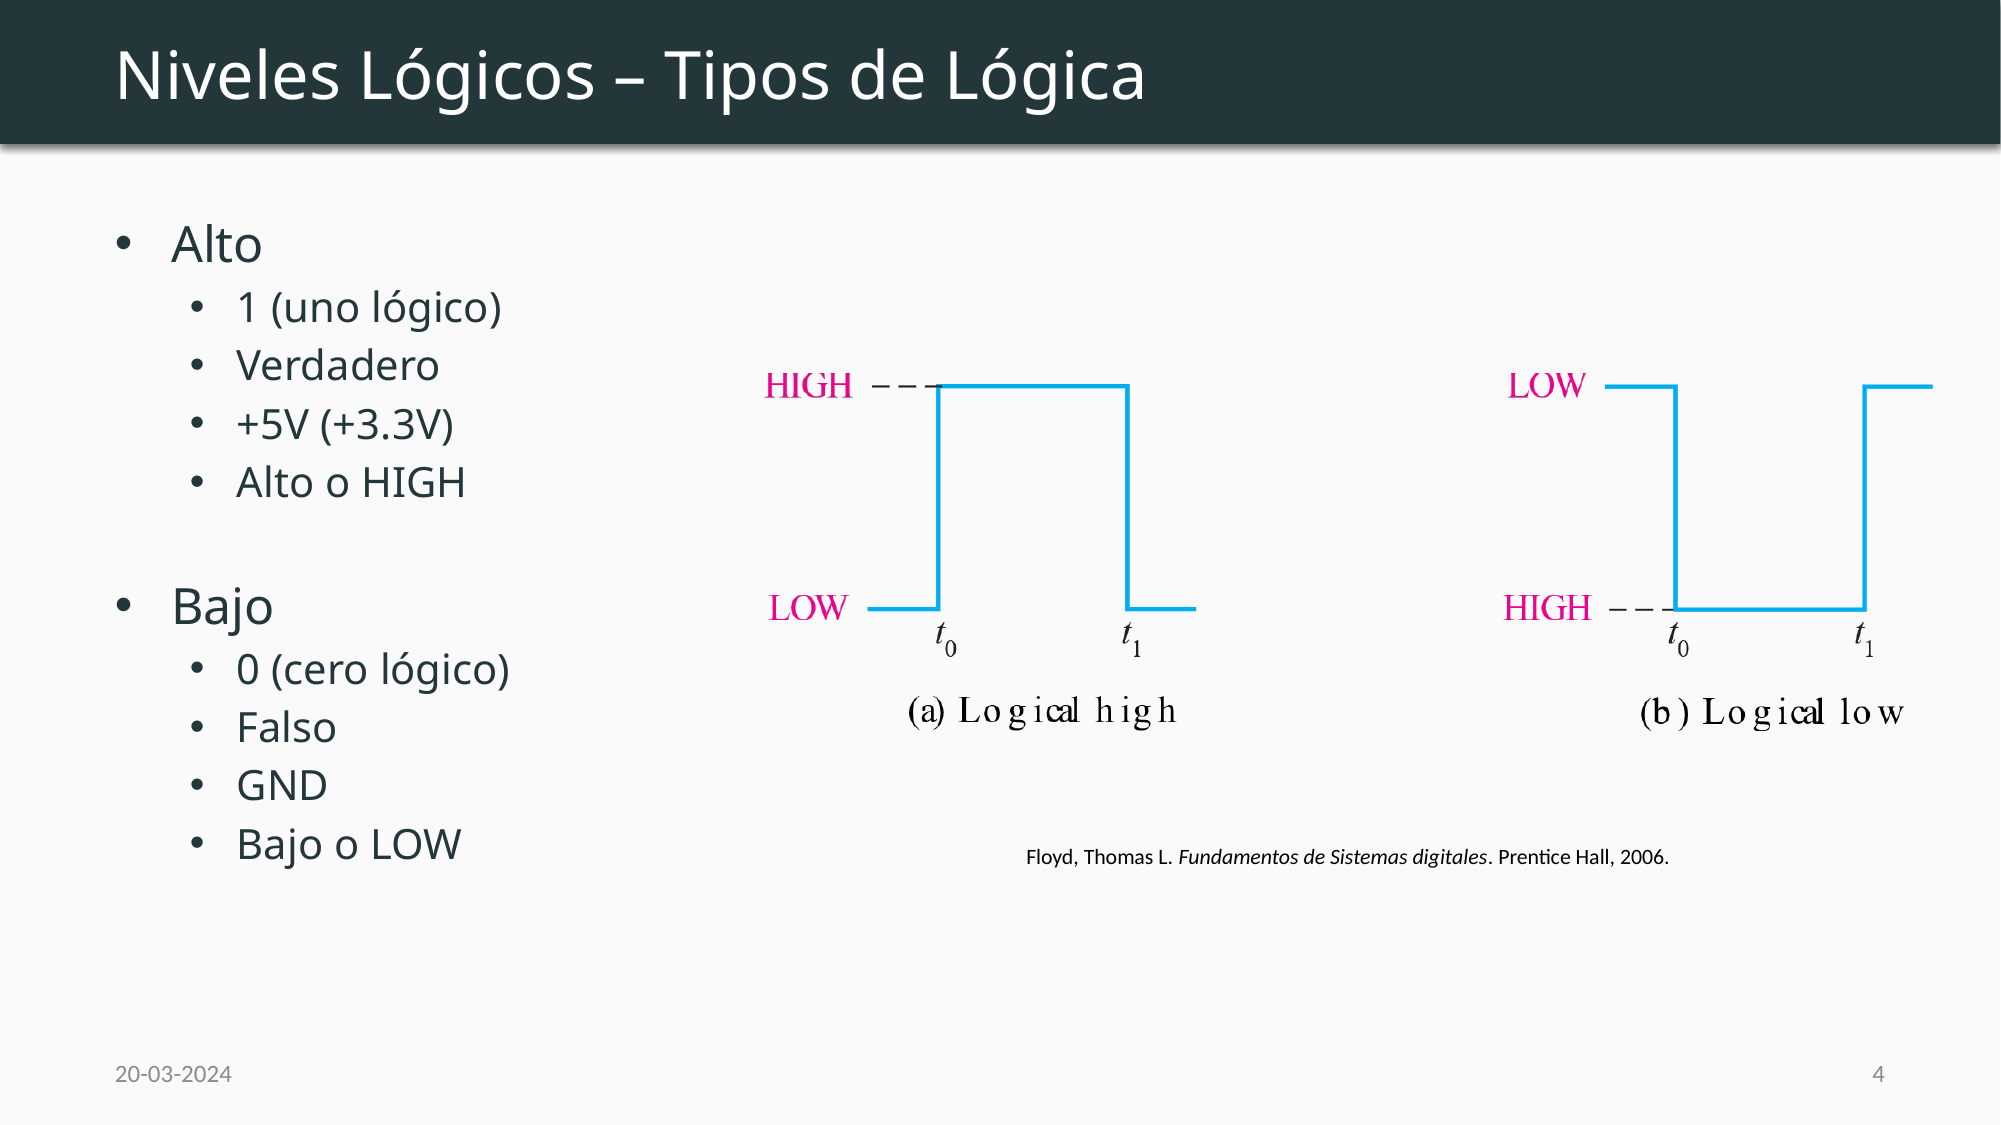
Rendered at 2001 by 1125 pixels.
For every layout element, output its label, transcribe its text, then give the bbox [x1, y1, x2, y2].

text_box Floyd, Thomas L. Fundamentos de Sistemas digitales. Prentice Hall, 2006. [920, 835, 1776, 877]
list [763, 372, 1933, 731]
list Alto 1 (uno lógico) Verdadero +5V (+3.3V) Alto o HIGH Bajo 0 (cero lógico) Falso GND Bajo o LOW [99, 204, 984, 1003]
slide_number 4 [1433, 1042, 1900, 1103]
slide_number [99, 1042, 567, 1103]
title Niveles Lógicos – Tipos de Lógica [99, 0, 1900, 145]
